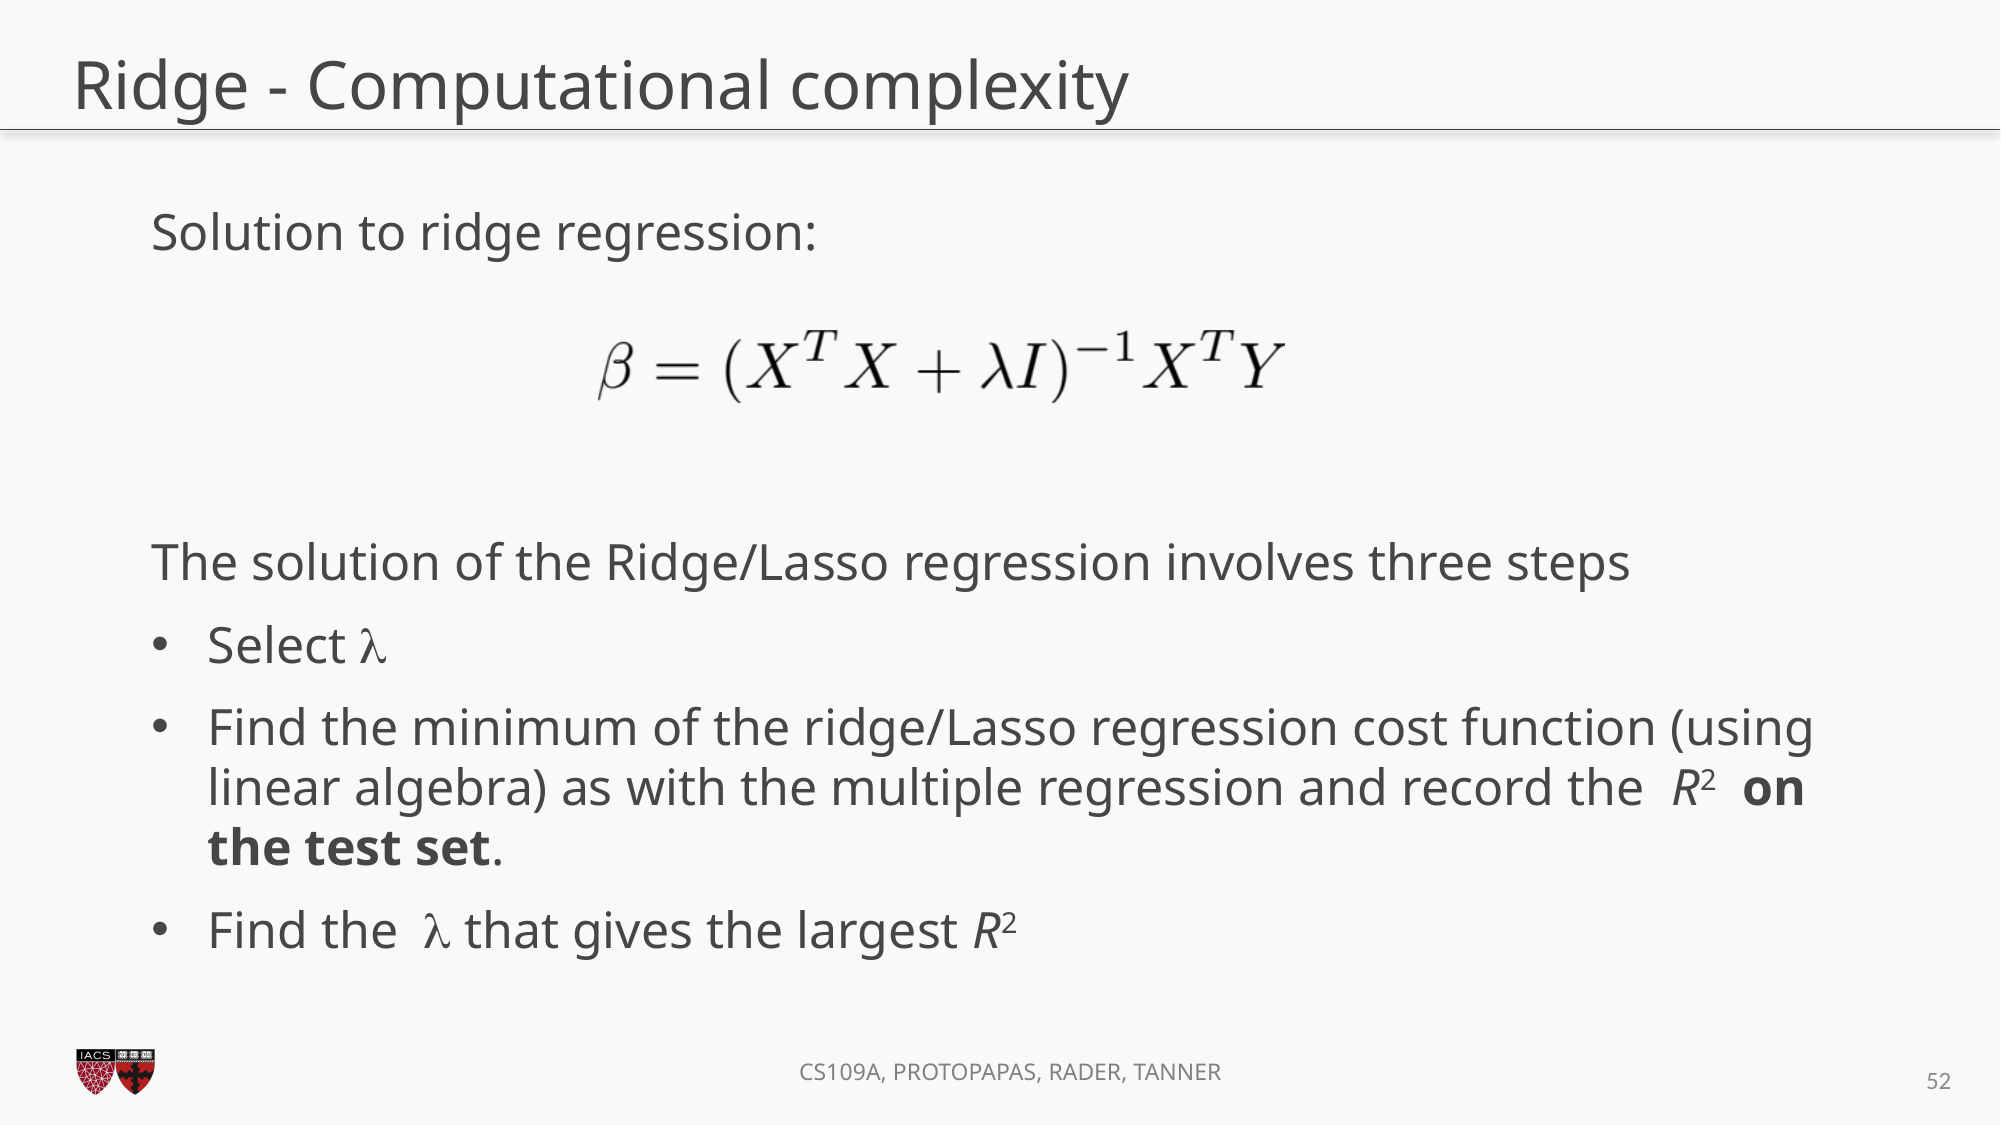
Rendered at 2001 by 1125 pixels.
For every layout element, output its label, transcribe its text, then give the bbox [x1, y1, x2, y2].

title Ridge - Computational complexity [57, 35, 1943, 162]
picture [597, 329, 1286, 403]
picture [75, 1049, 155, 1095]
list Solution to ridge regression: The solution of the Ridge/Lasso regression involves three steps Select l Find the minimum of the ridge/Lasso regression cost function (using linear algebra) as with the multiple regression and record the R2 on the test set. Find the l that gives the largest R2 [136, 193, 1831, 540]
slide_number 52 [1500, 1050, 1967, 1110]
